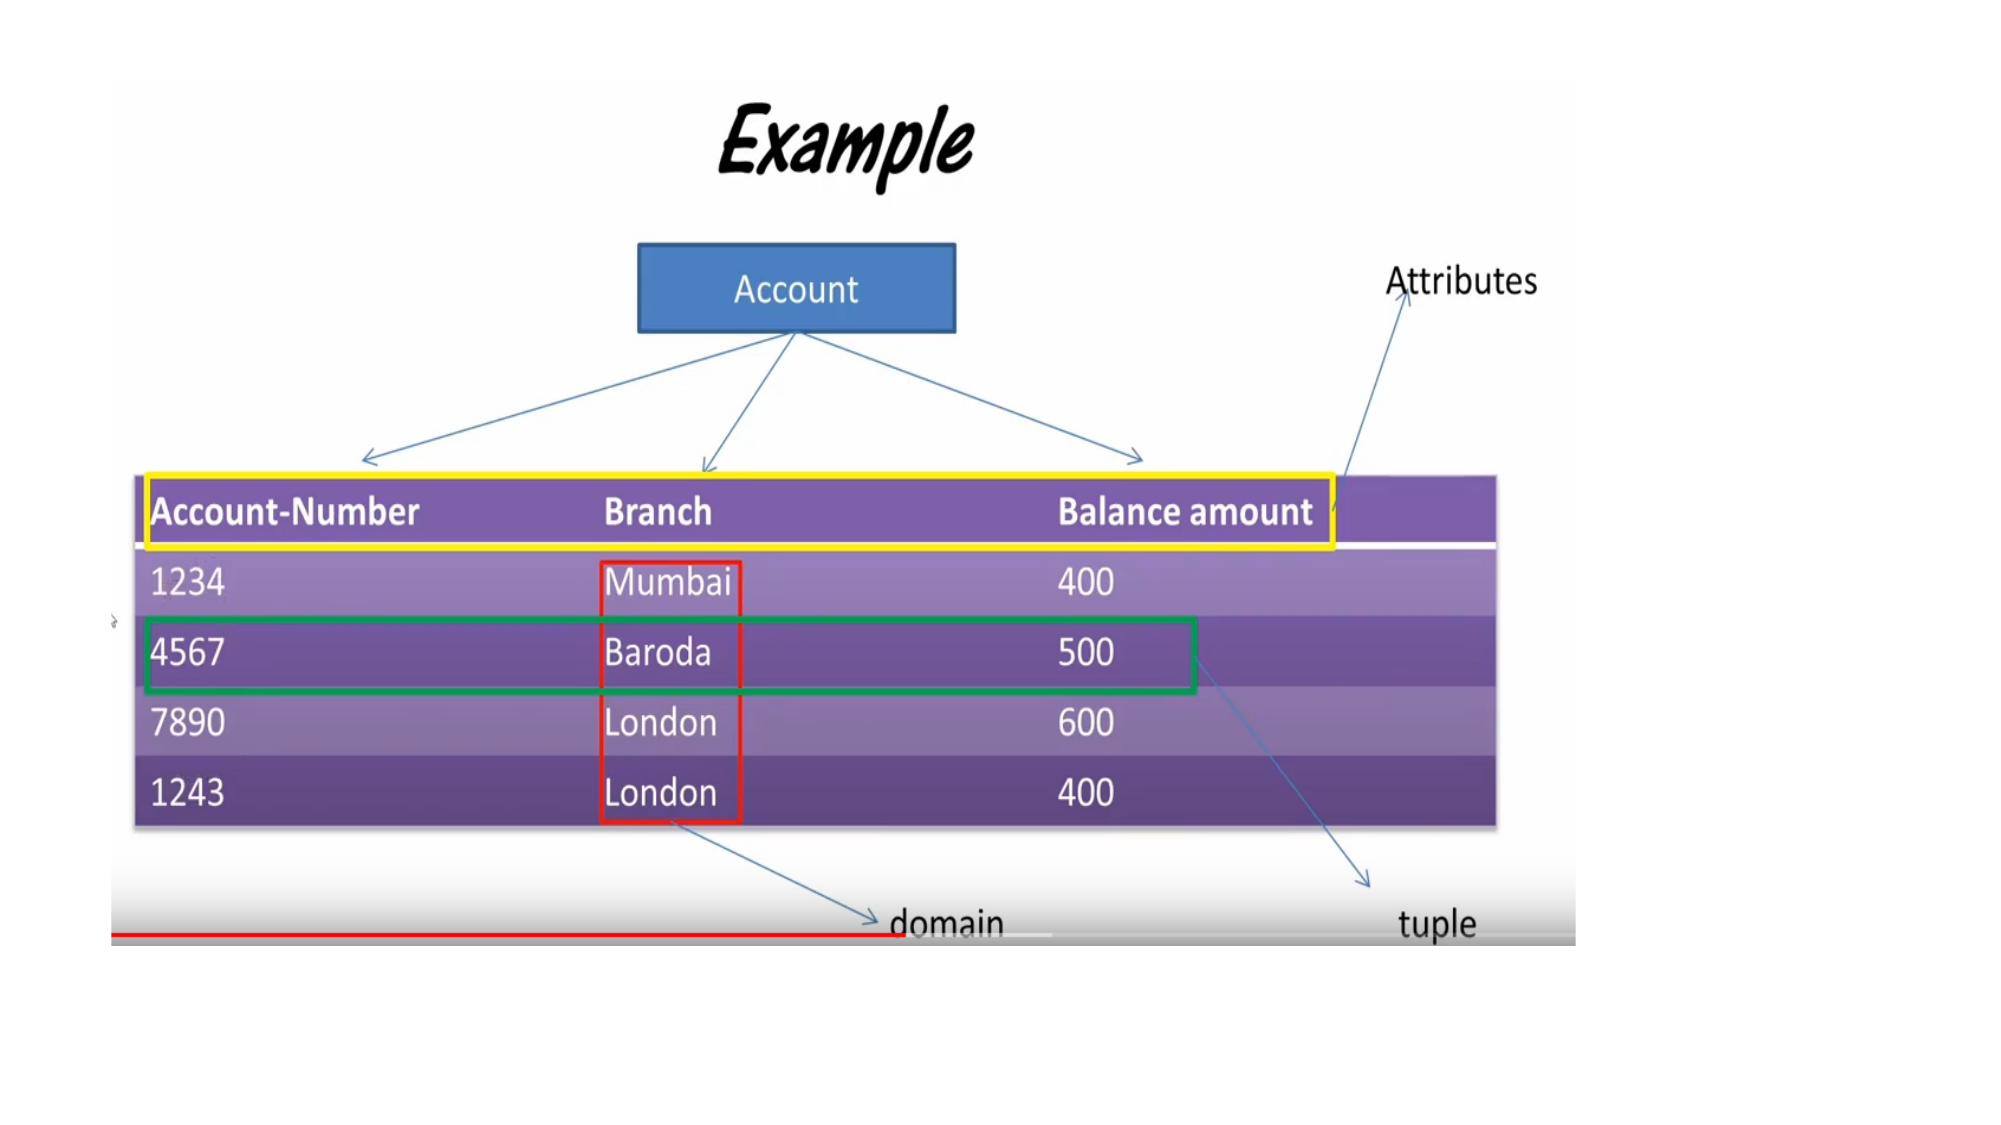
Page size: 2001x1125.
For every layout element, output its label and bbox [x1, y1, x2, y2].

picture [111, 76, 1576, 946]
